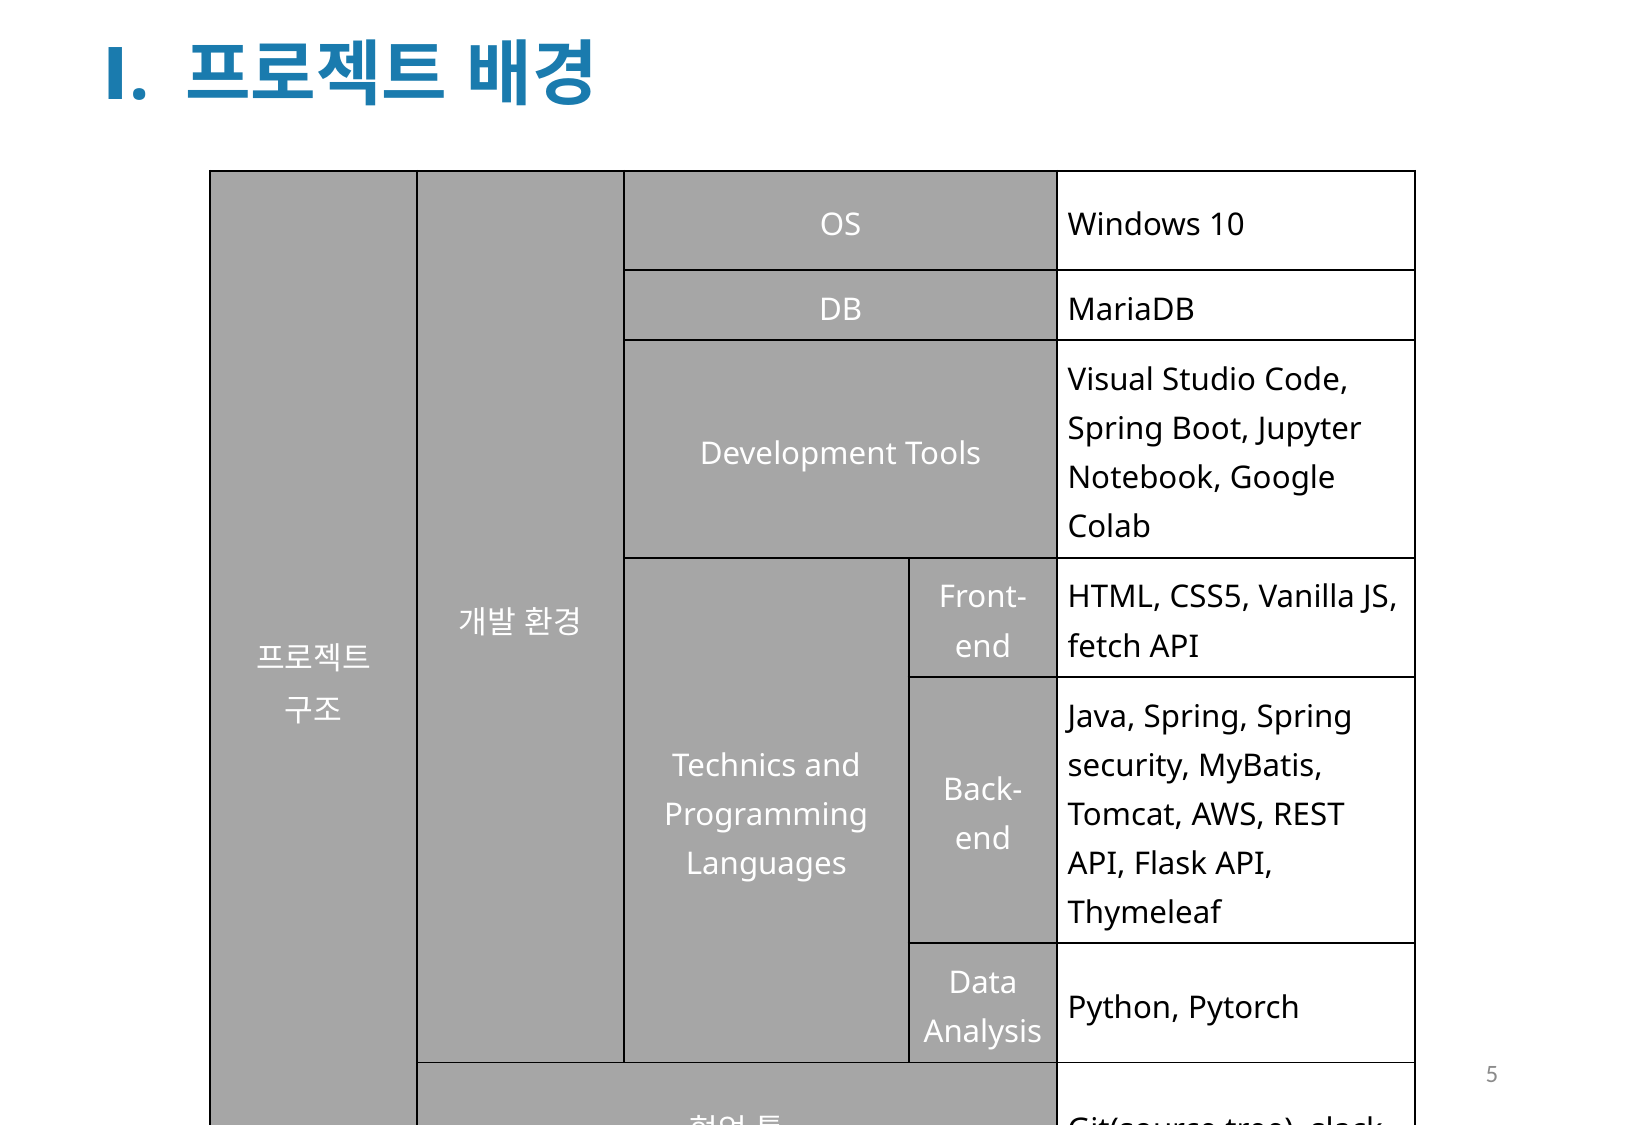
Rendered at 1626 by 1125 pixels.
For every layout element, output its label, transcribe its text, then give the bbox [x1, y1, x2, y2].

table_cell Git(source tree), slack [1058, 1063, 1414, 1125]
table_header OS [625, 172, 1056, 269]
slide_number 5 [1416, 1042, 1514, 1103]
table_header Windows 10 [1058, 172, 1414, 269]
table_header 프로젝트 구조 [211, 172, 416, 1125]
text_box Ⅰ. 프로젝트 배경 [88, 21, 825, 122]
table_cell Java, Spring, Spring security, MyBatis, Tomcat, AWS, REST API, Flask API, Thymeleaf [1058, 678, 1414, 942]
table_cell HTML, CSS5, Vanilla JS, fetch API [1058, 559, 1414, 676]
table_cell Visual Studio Code, Spring Boot, Jupyter Notebook, Google Colab [1058, 341, 1414, 557]
table_cell DB [625, 271, 1056, 339]
table_cell Data Analysis [910, 944, 1056, 1062]
table_cell Technics and Programming Languages [625, 559, 908, 1062]
table_cell Development Tools [625, 341, 1056, 557]
table_cell MariaDB [1058, 271, 1414, 339]
table_header 개발 환경 [418, 172, 623, 1062]
table_cell Front-end [910, 559, 1056, 676]
table_cell Back-end [910, 678, 1056, 942]
table_cell 협업 툴 [418, 1063, 1056, 1125]
table_cell Python, Pytorch [1058, 944, 1414, 1062]
